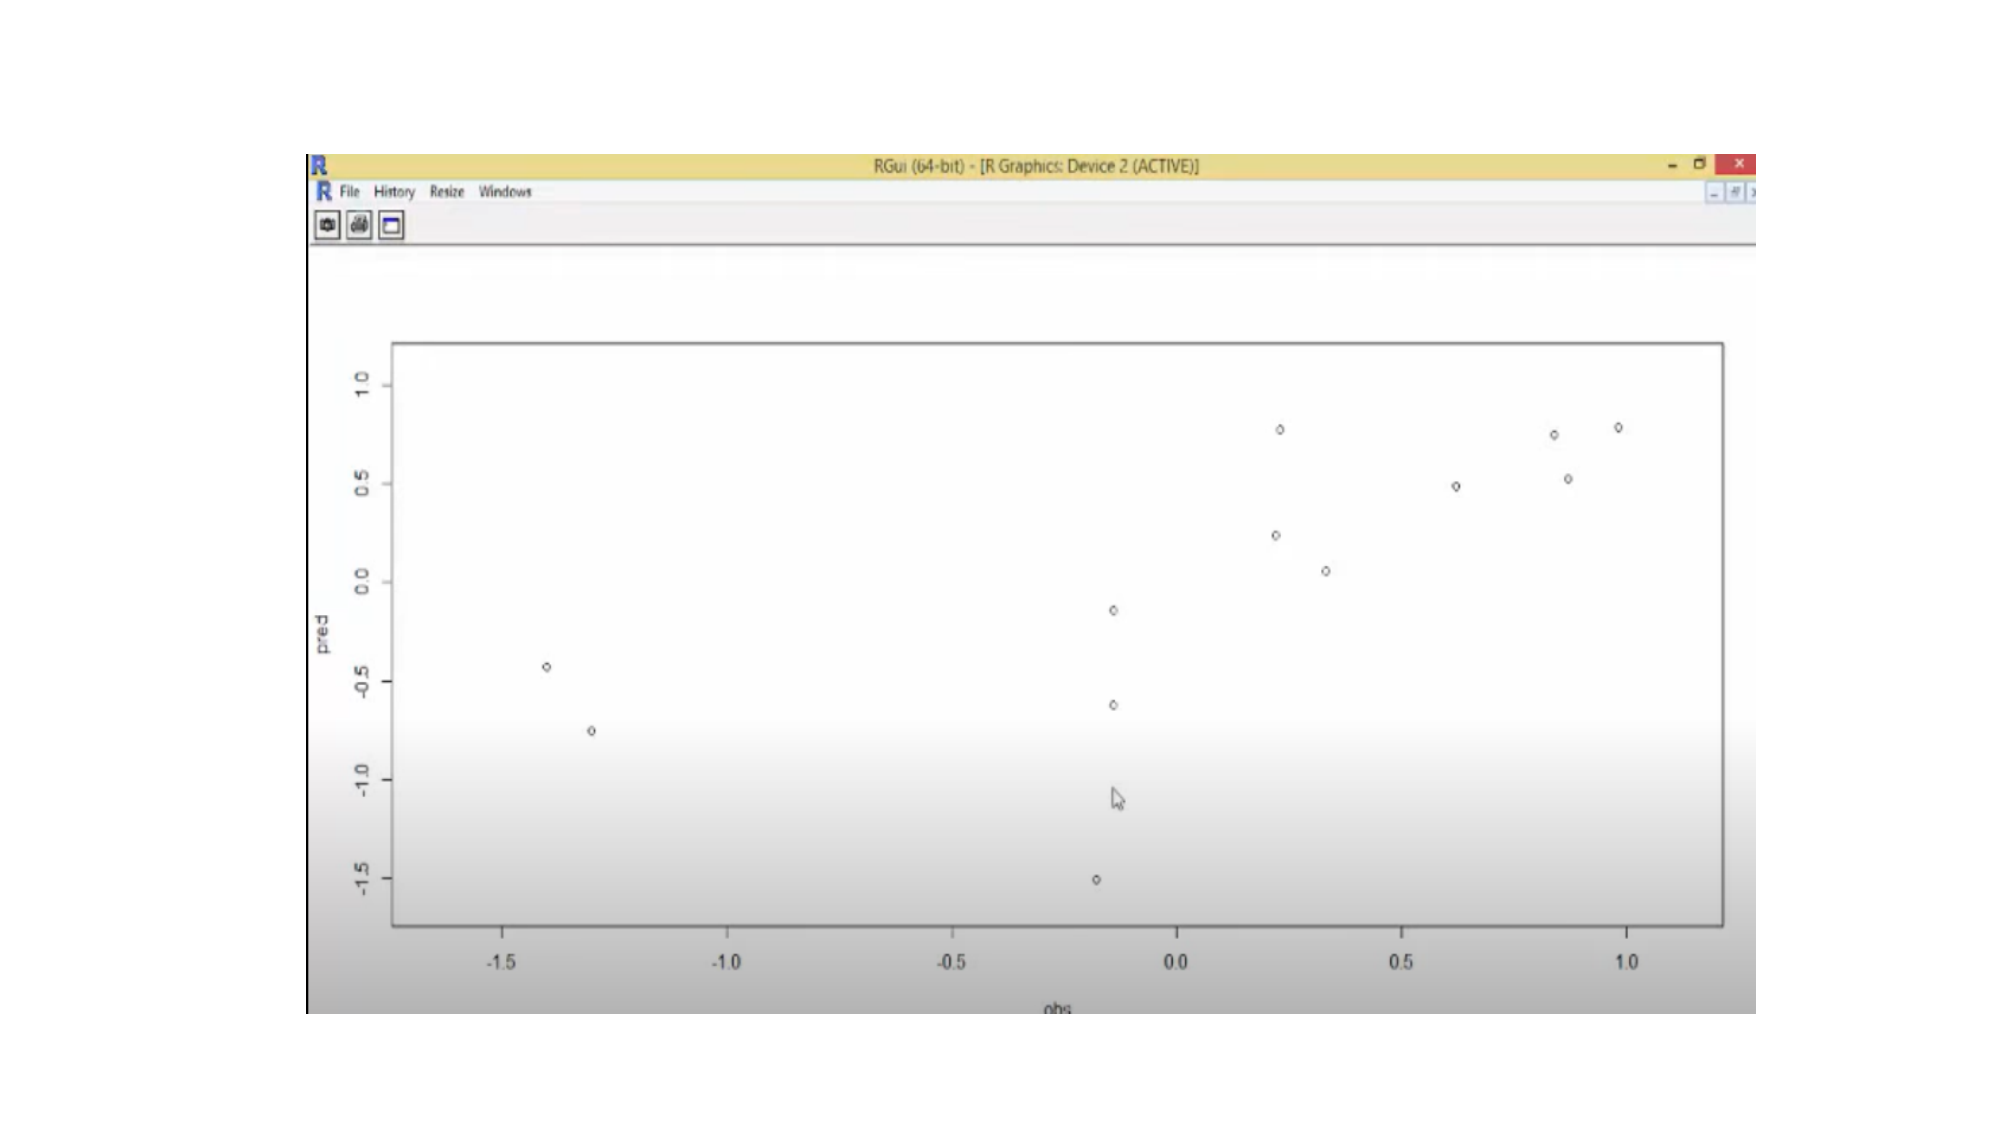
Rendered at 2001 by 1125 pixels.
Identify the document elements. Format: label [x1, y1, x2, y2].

list [306, 154, 1756, 1014]
